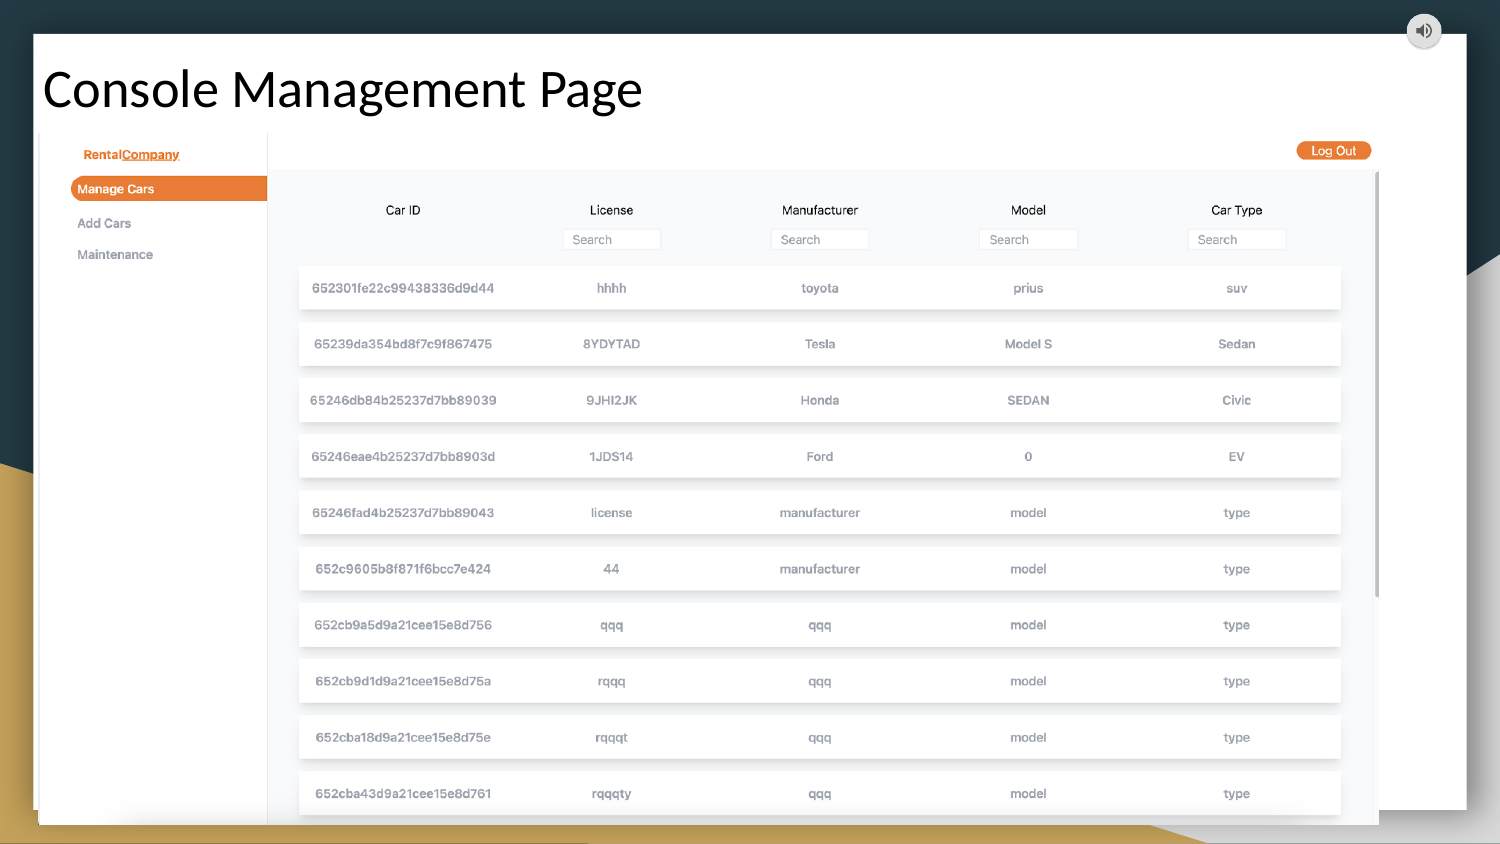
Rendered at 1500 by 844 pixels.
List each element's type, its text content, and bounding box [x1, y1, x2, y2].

picture [1403, 10, 1445, 52]
title Console Management Page [38, 54, 1087, 126]
picture [38, 133, 1380, 825]
